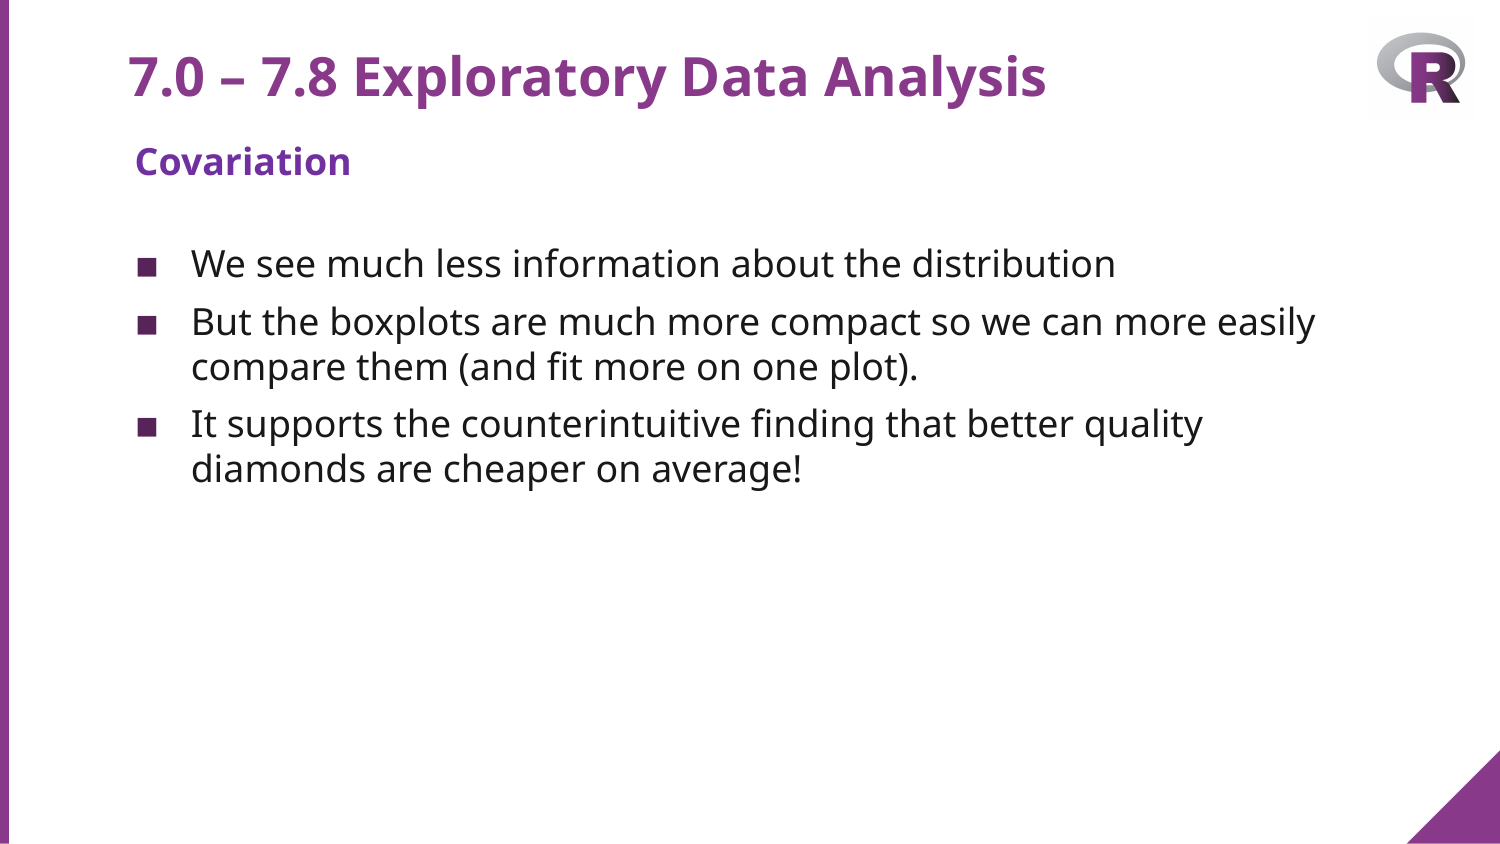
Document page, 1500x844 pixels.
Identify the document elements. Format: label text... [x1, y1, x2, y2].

picture [1367, 14, 1475, 122]
title 7.0 – 7.8 Exploratory Data Analysis [113, 27, 1224, 122]
list Covariation We see much less information about the distribution But the boxplots are much more compact so we can more easily compare them (and fit more on one plot). It supports the counterintuitive finding that better quality diamonds are cheaper on average! [100, 122, 1387, 745]
